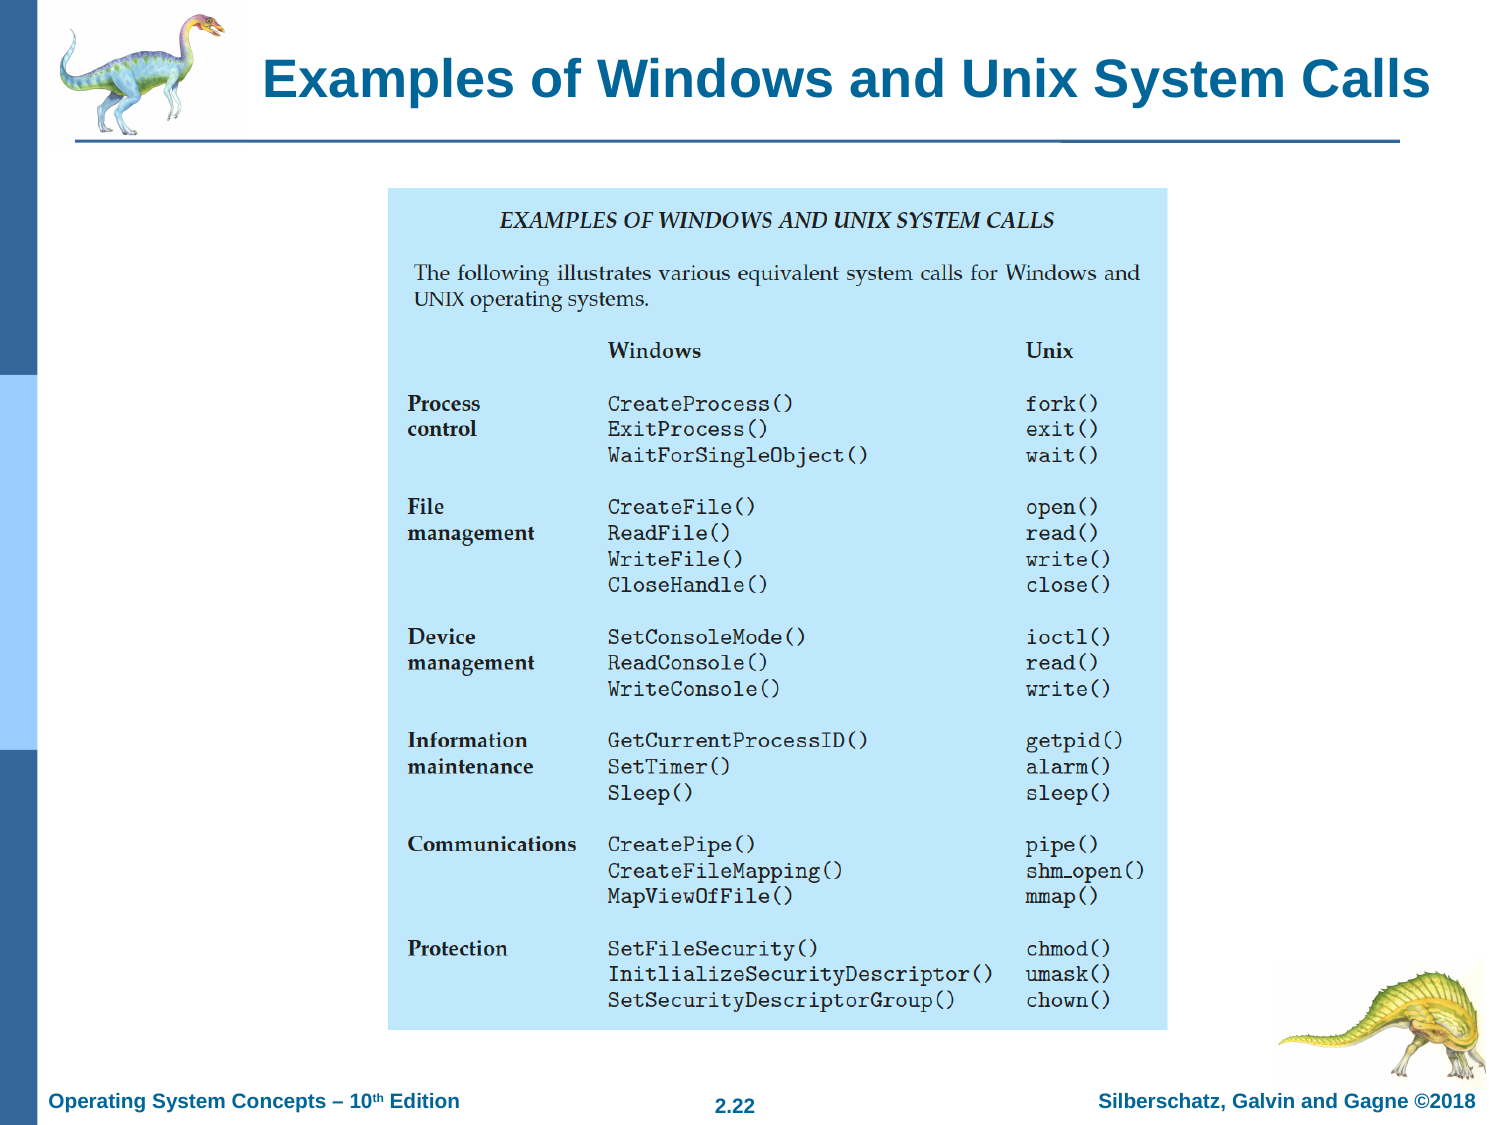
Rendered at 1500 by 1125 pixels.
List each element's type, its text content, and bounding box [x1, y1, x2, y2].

picture [1275, 959, 1486, 1090]
picture [387, 188, 1168, 1032]
title Examples of Windows and Unix System Calls [221, 18, 1474, 116]
picture [46, 0, 243, 149]
